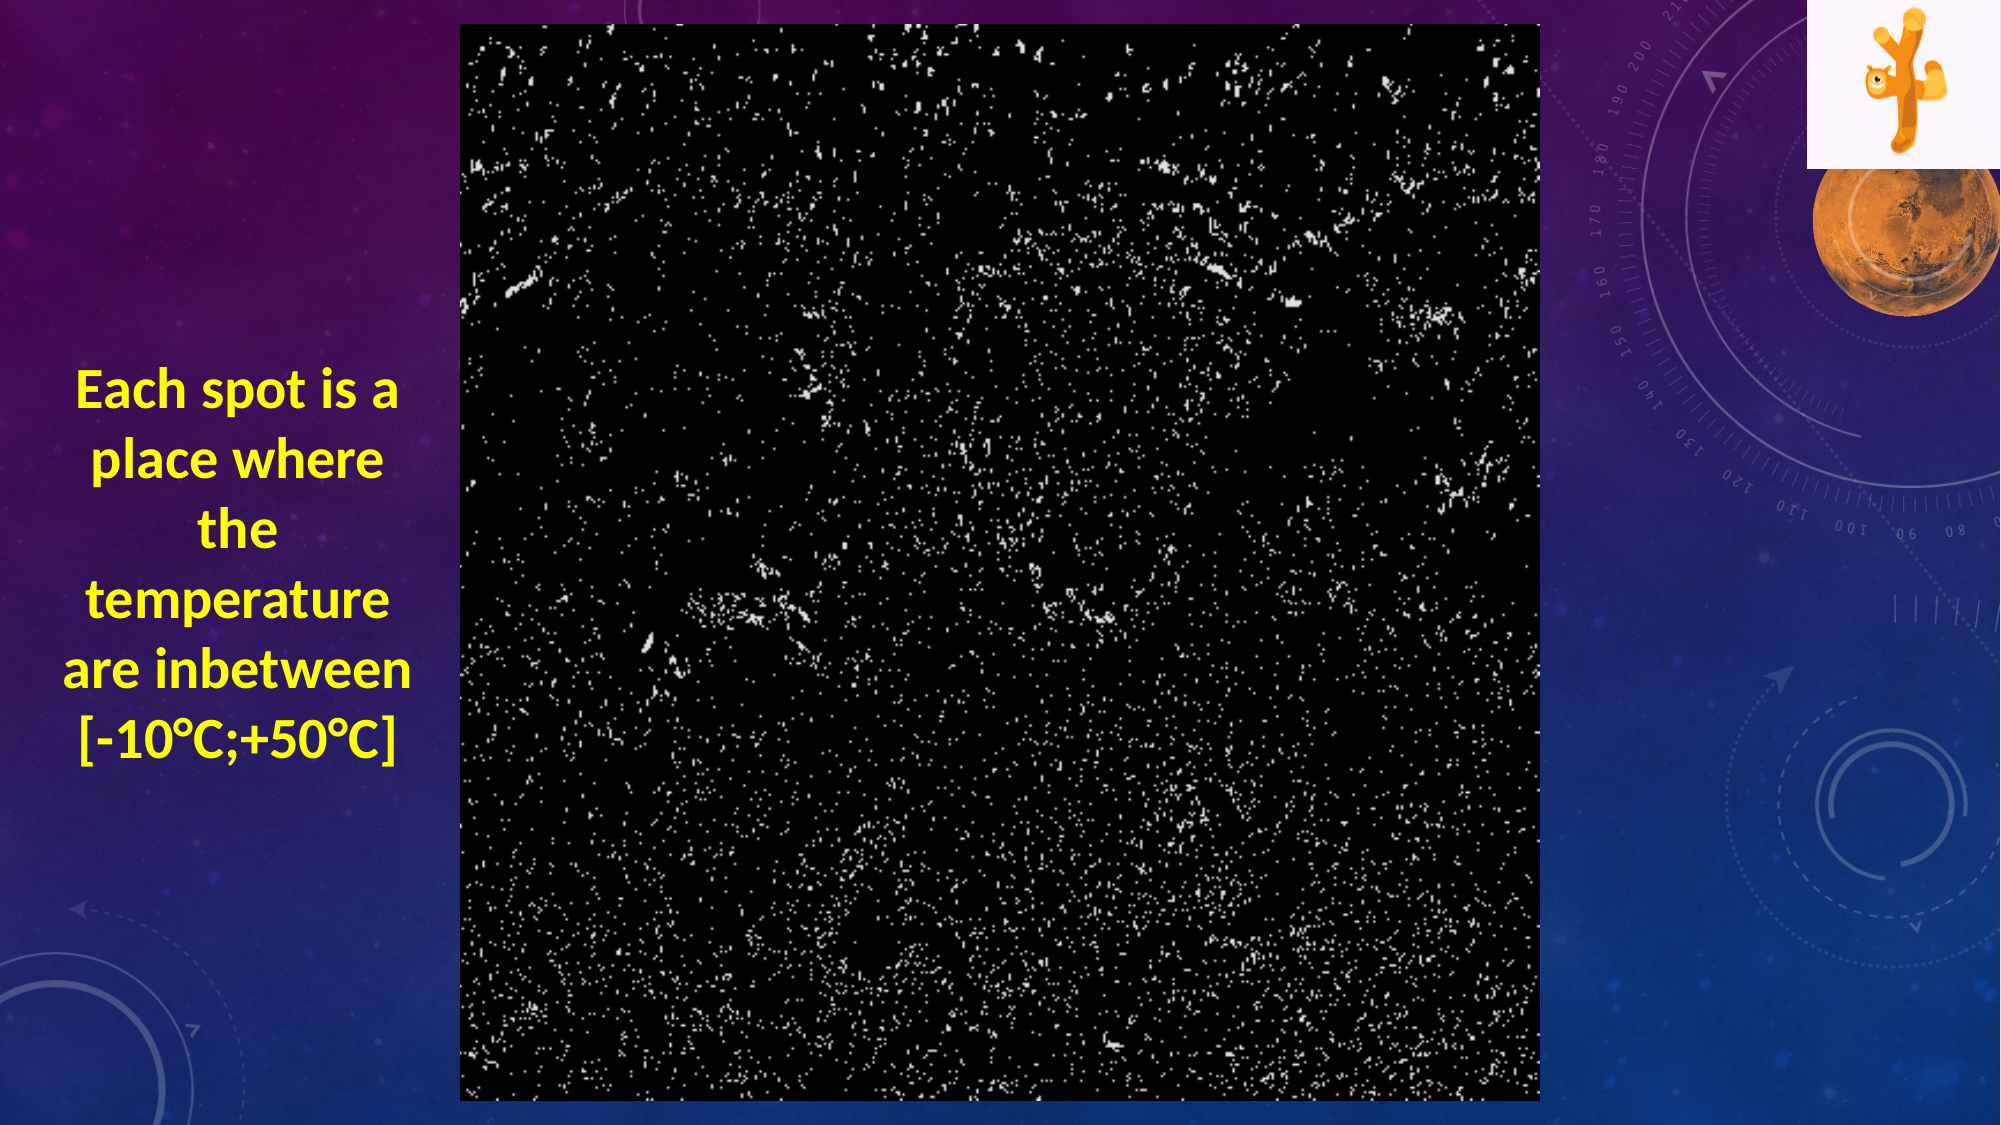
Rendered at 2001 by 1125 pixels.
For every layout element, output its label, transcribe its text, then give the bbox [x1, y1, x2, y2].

picture [0, 0, 2001, 1125]
text_box Each spot is a place where the temperature are inbetween [-10°C;+50°C] [45, 342, 431, 778]
